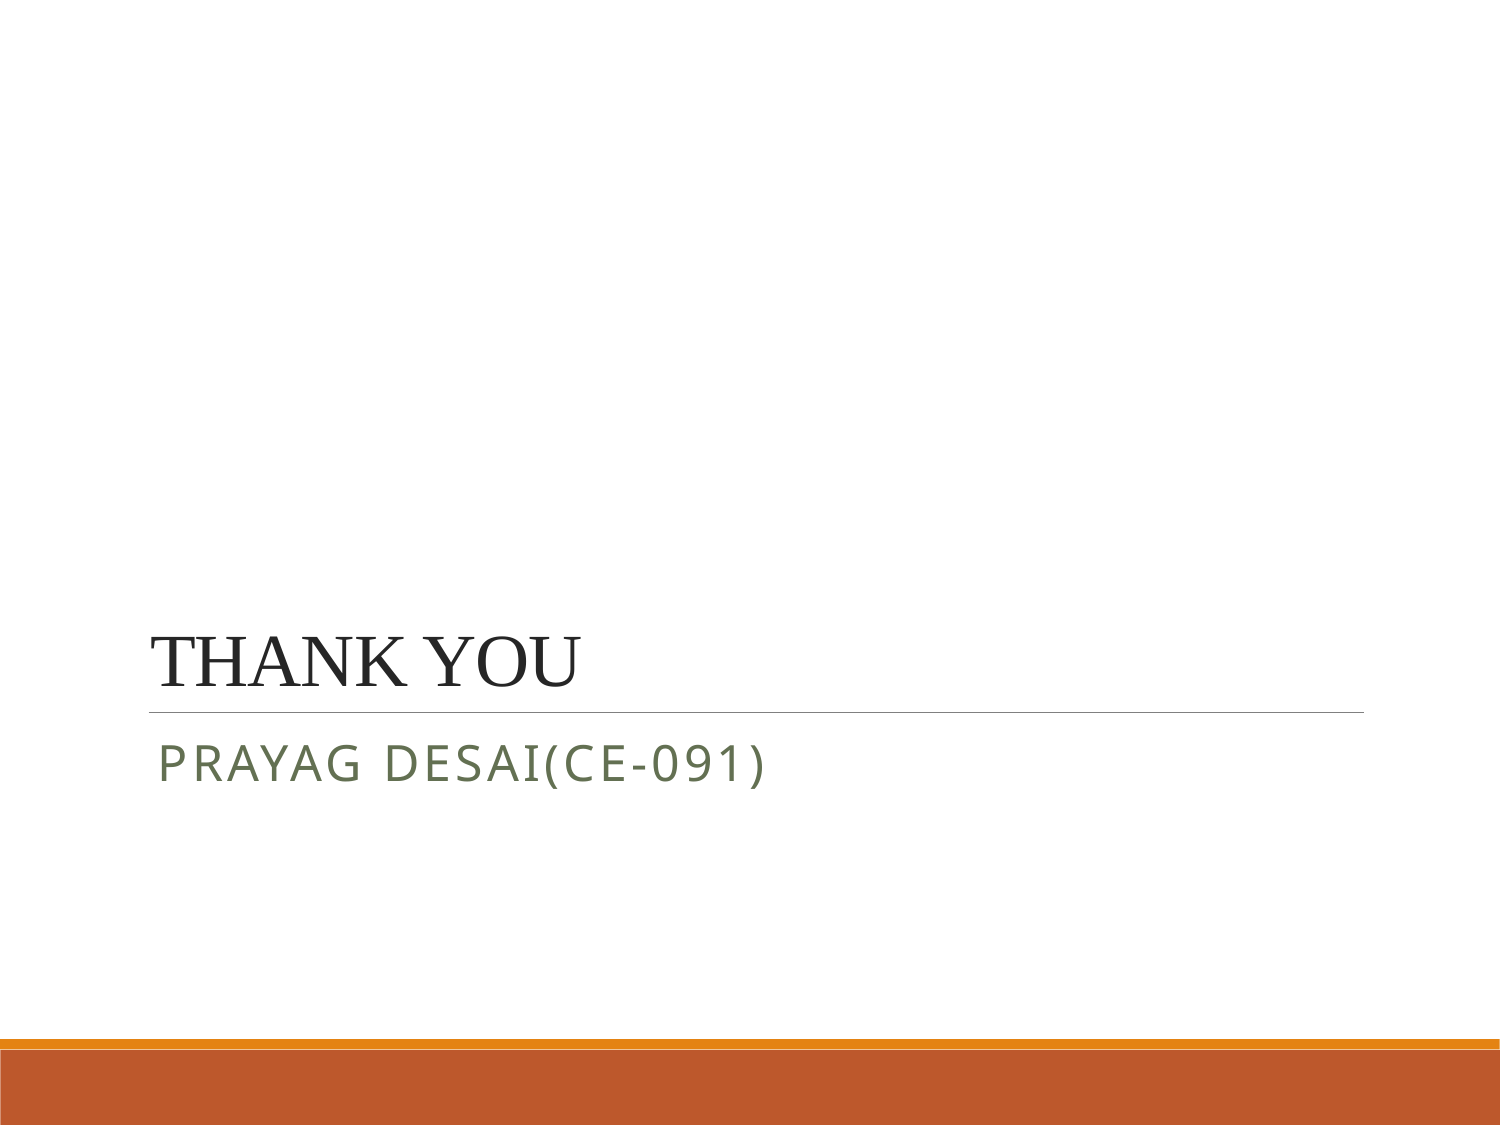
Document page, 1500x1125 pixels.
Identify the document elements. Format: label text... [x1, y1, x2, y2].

title Thank you [135, 124, 1373, 710]
subtitle Prayag Desai(CE-091) [135, 730, 1373, 919]
